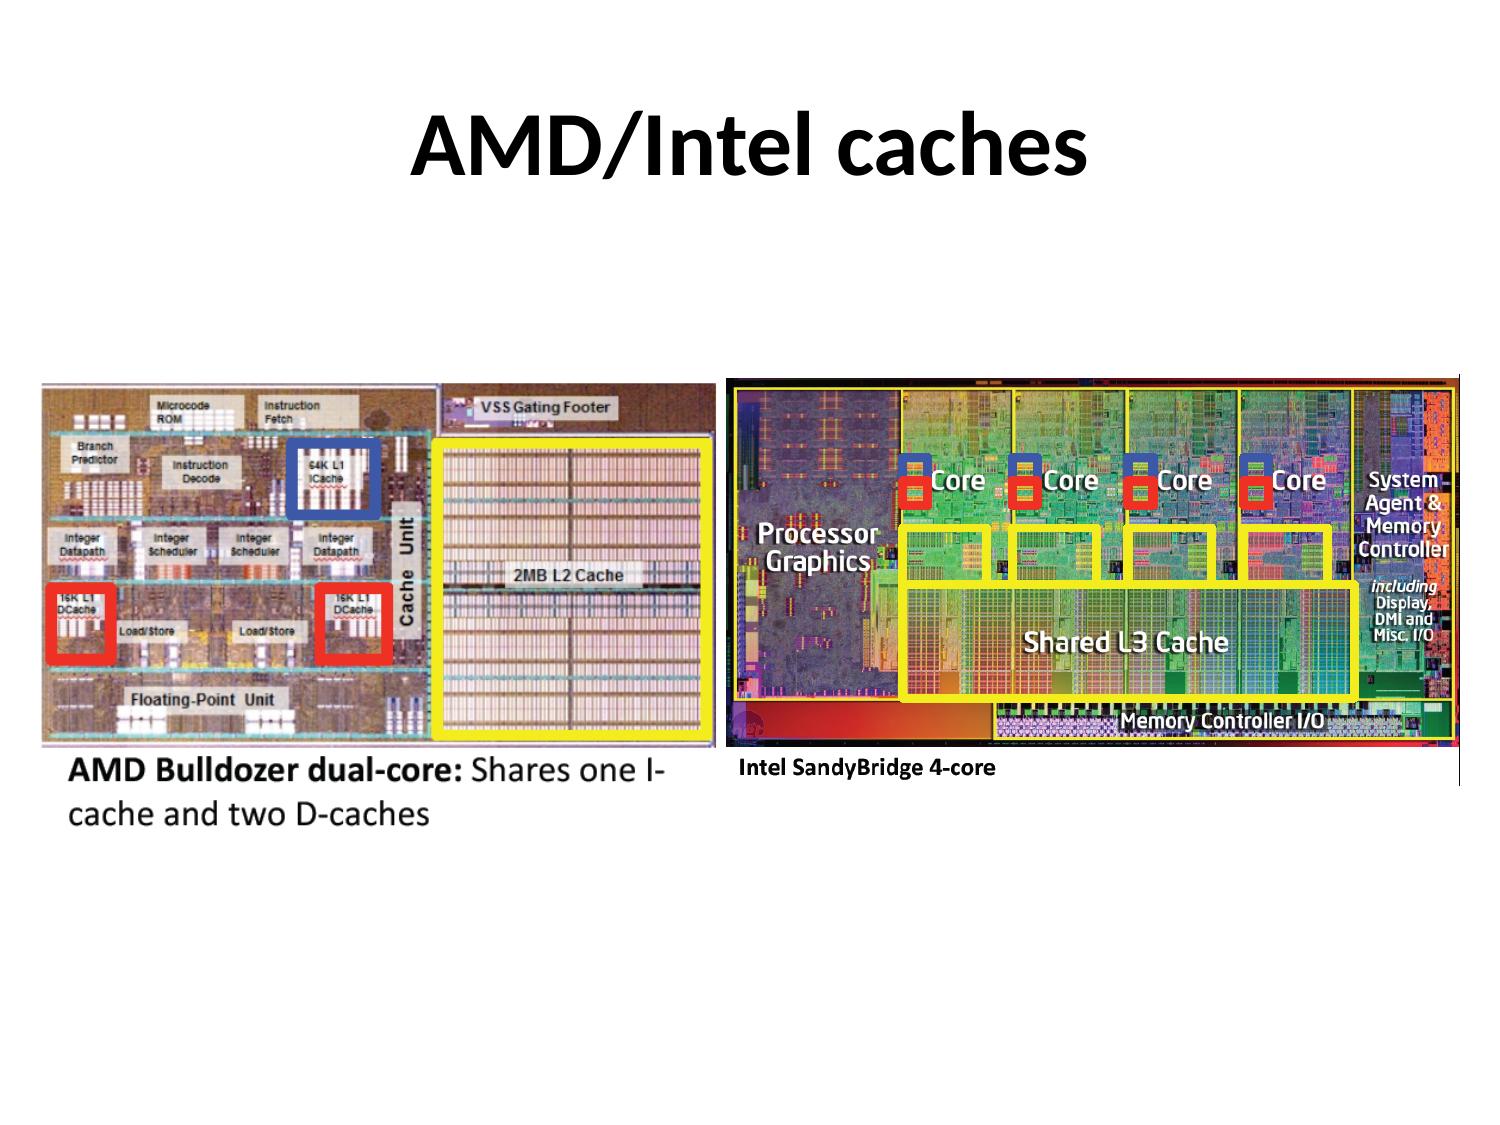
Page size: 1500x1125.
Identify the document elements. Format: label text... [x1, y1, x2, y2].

picture [724, 374, 1460, 786]
picture [37, 369, 722, 842]
title AMD/Intel caches [75, 45, 1425, 233]
